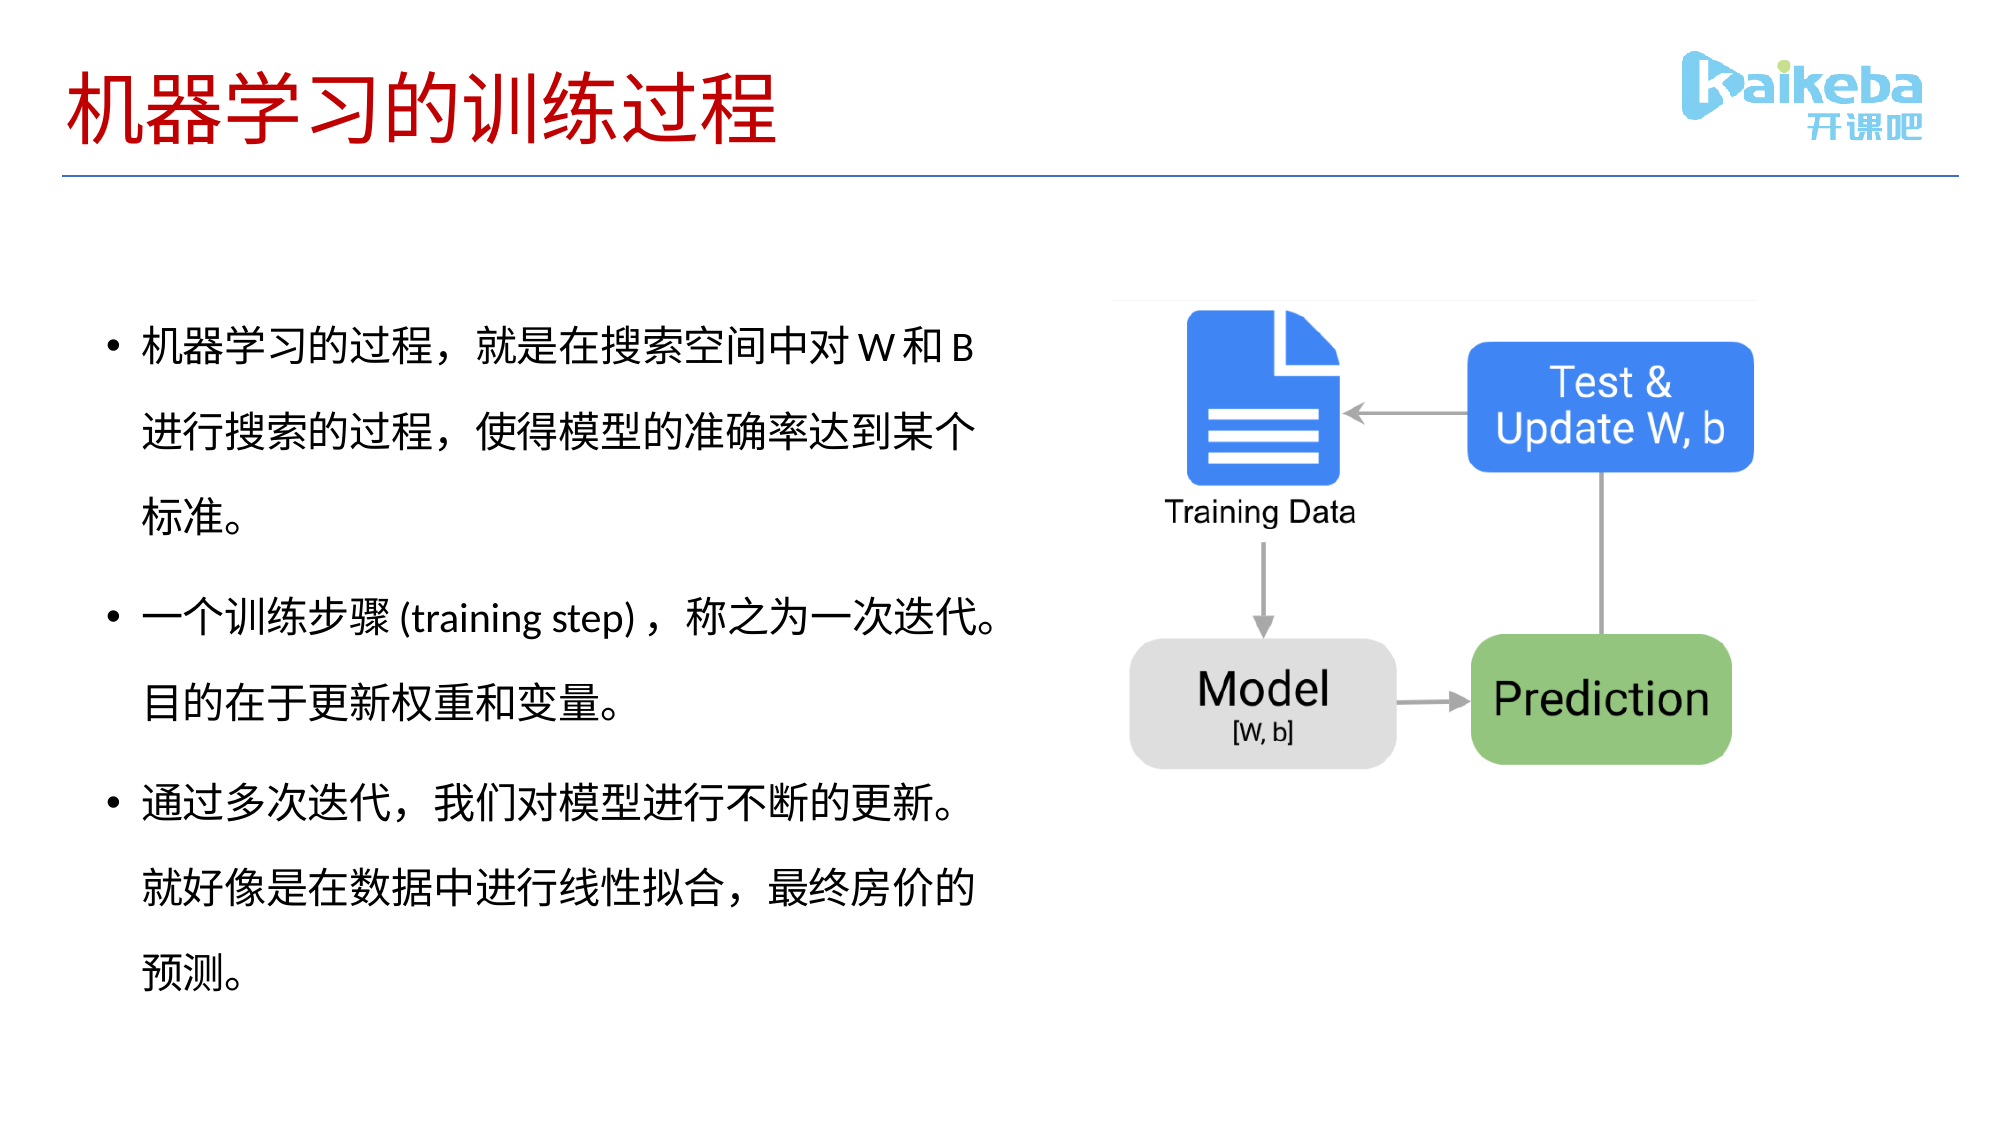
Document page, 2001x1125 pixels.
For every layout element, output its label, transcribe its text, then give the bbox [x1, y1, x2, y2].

picture [1111, 300, 1757, 773]
list 机器学习的过程，就是在搜索空间中对W和B进行搜索的过程，使得模型的准确率达到某个标准。 一个训练步骤(training step)，称之为一次迭代。目的在于更新权重和变量。 通过多次迭代，我们对模型进行不断的更新。就好像是在数据中进行线性拟合，最终房价的预测。 [98, 276, 1001, 1012]
title 机器学习的训练过程 [57, 59, 1728, 167]
